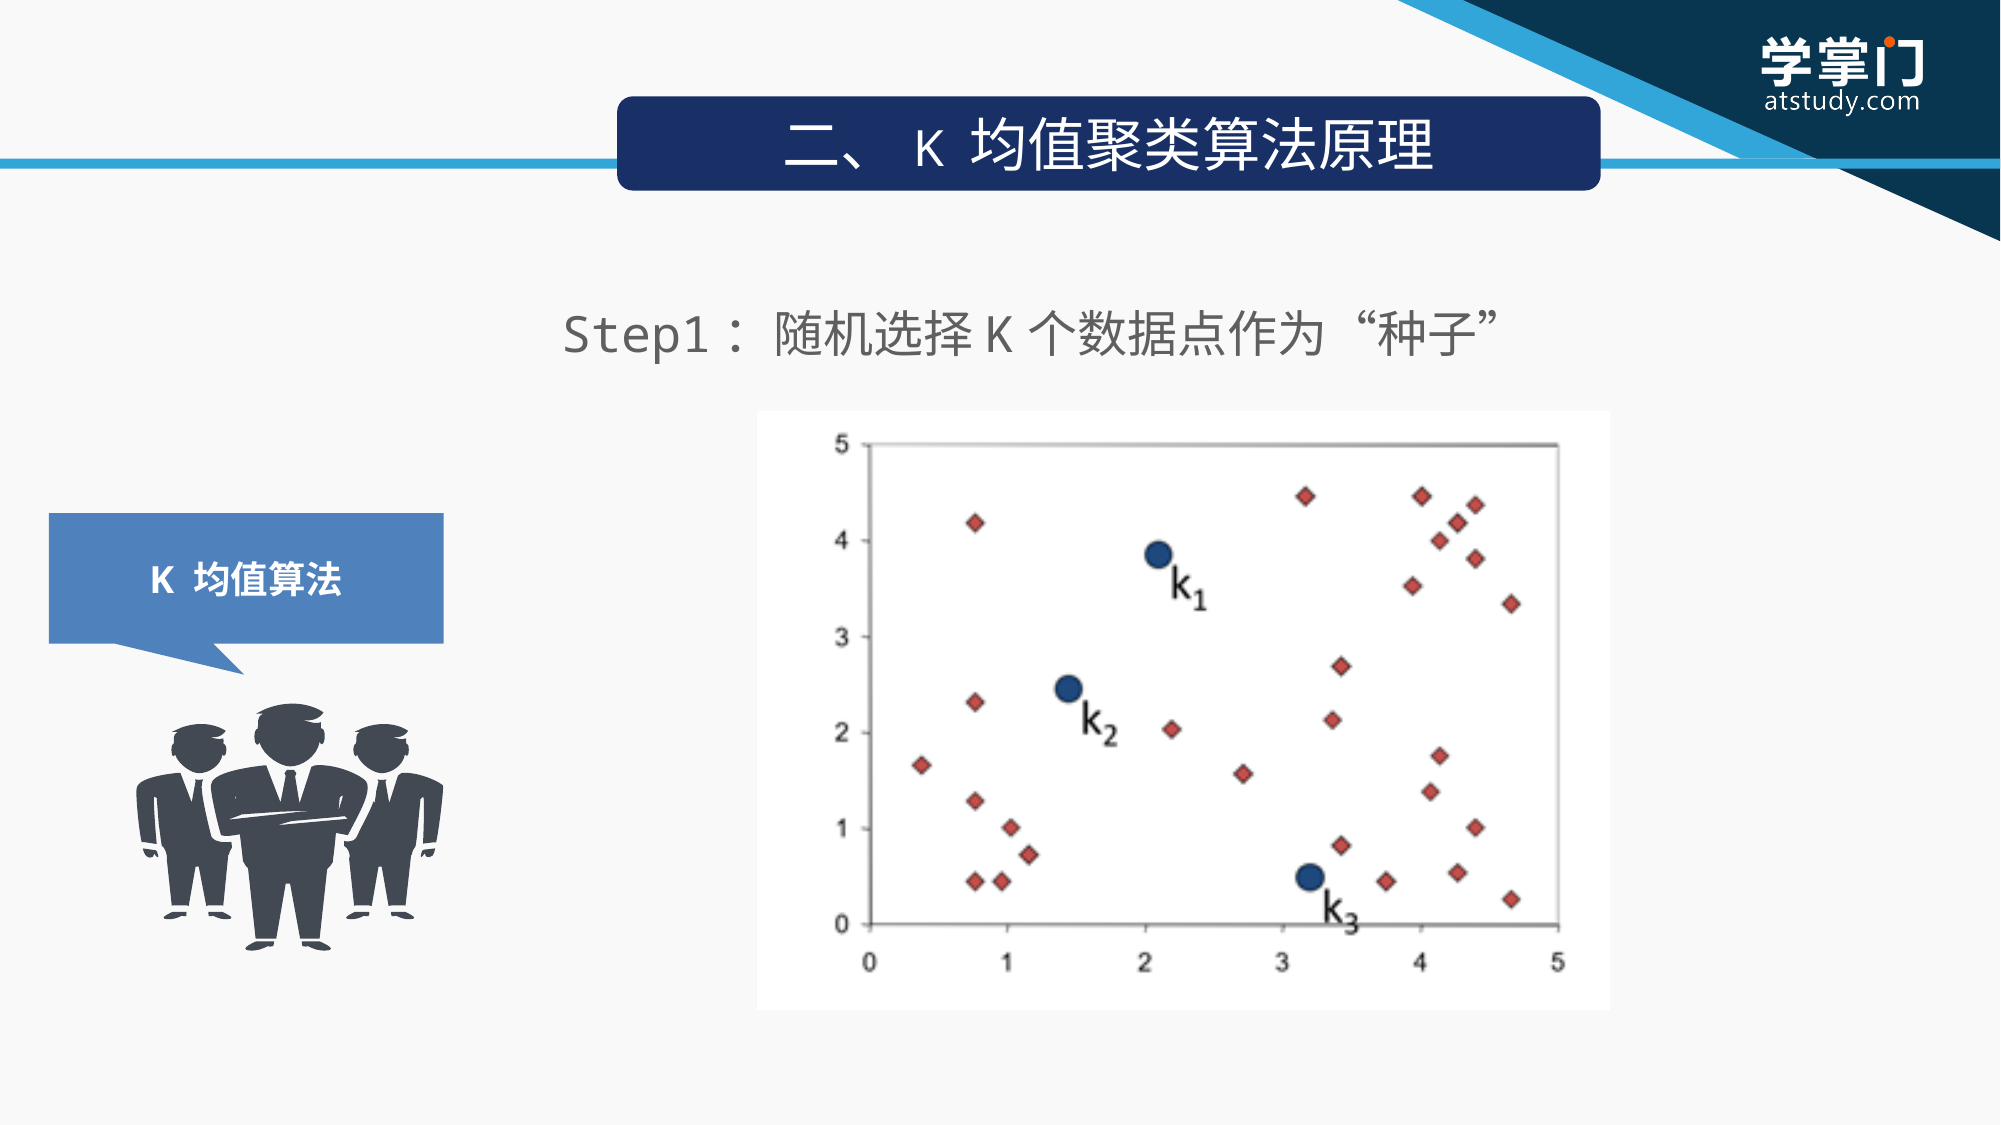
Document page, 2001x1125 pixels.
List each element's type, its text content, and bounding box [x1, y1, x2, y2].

text_box Step1：随机选择K个数据点作为“种子” [547, 295, 1554, 371]
text_box K 均值算法 [46, 511, 446, 677]
text_box 二、K 均值聚类算法原理 [615, 94, 1603, 193]
picture [1745, 17, 1938, 126]
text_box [135, 695, 444, 952]
picture [756, 411, 1610, 1010]
